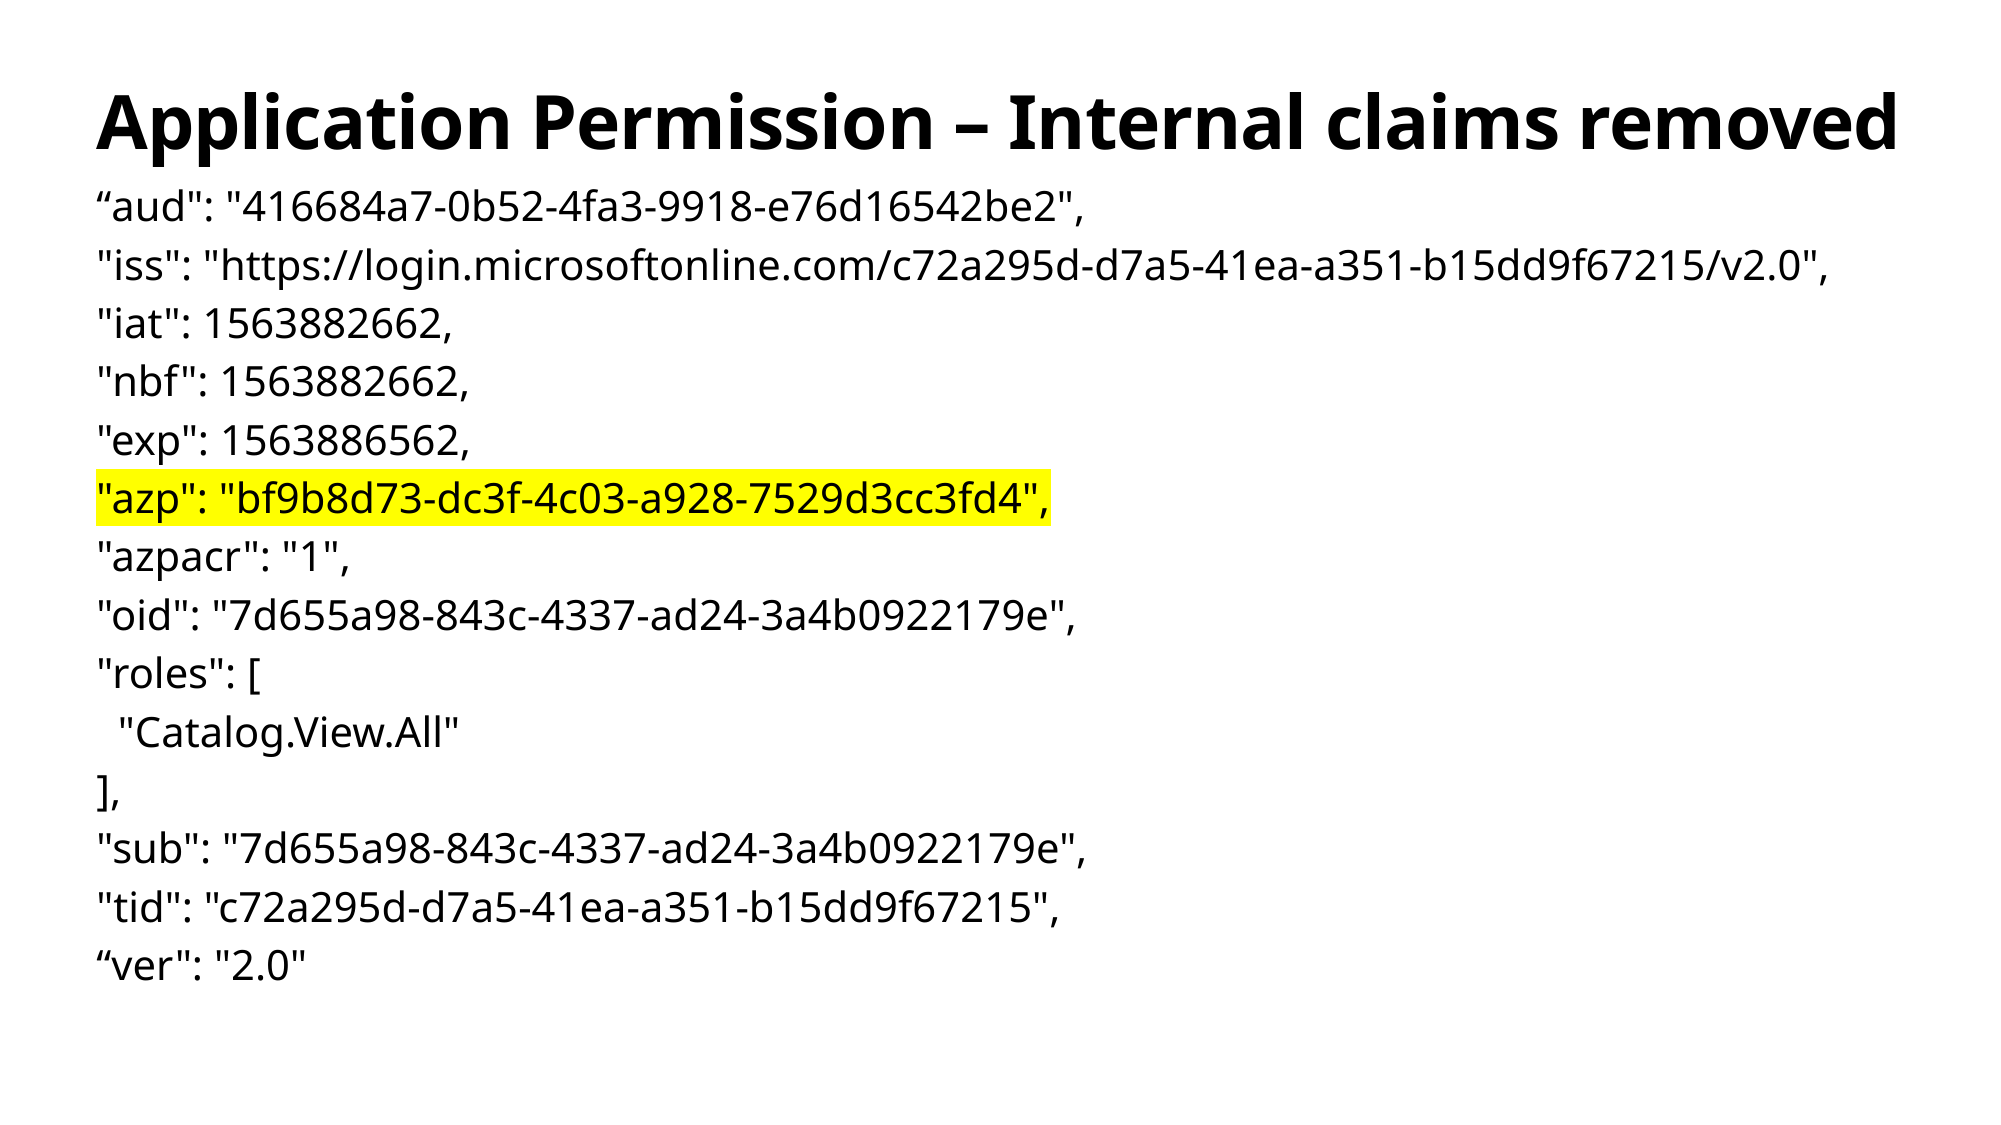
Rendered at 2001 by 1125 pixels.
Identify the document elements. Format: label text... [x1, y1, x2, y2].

list “aud": "416684a7-0b52-4fa3-9918-e76d16542be2", "iss": "https://login.microsoftonline.com/c72a295d-d7a5-41ea-a351-b15dd9f67215/v2.0", "iat": 1563882662, "nbf": 1563882662, "exp": 1563886562, "azp": "bf9b8d73-dc3f-4c03-a928-7529d3cc3fd4", "azpacr": "1", "oid": "7d655a98-843c-4337-ad24-3a4b0922179e", "roles": [ "Catalog.View.All" ], "sub": "7d655a98-843c-4337-ad24-3a4b0922179e", "tid": "c72a295d-d7a5-41ea-a351-b15dd9f67215", “ver": "2.0" [96, 180, 1904, 1019]
title Application Permission – Internal claims removed [96, 75, 1904, 166]
